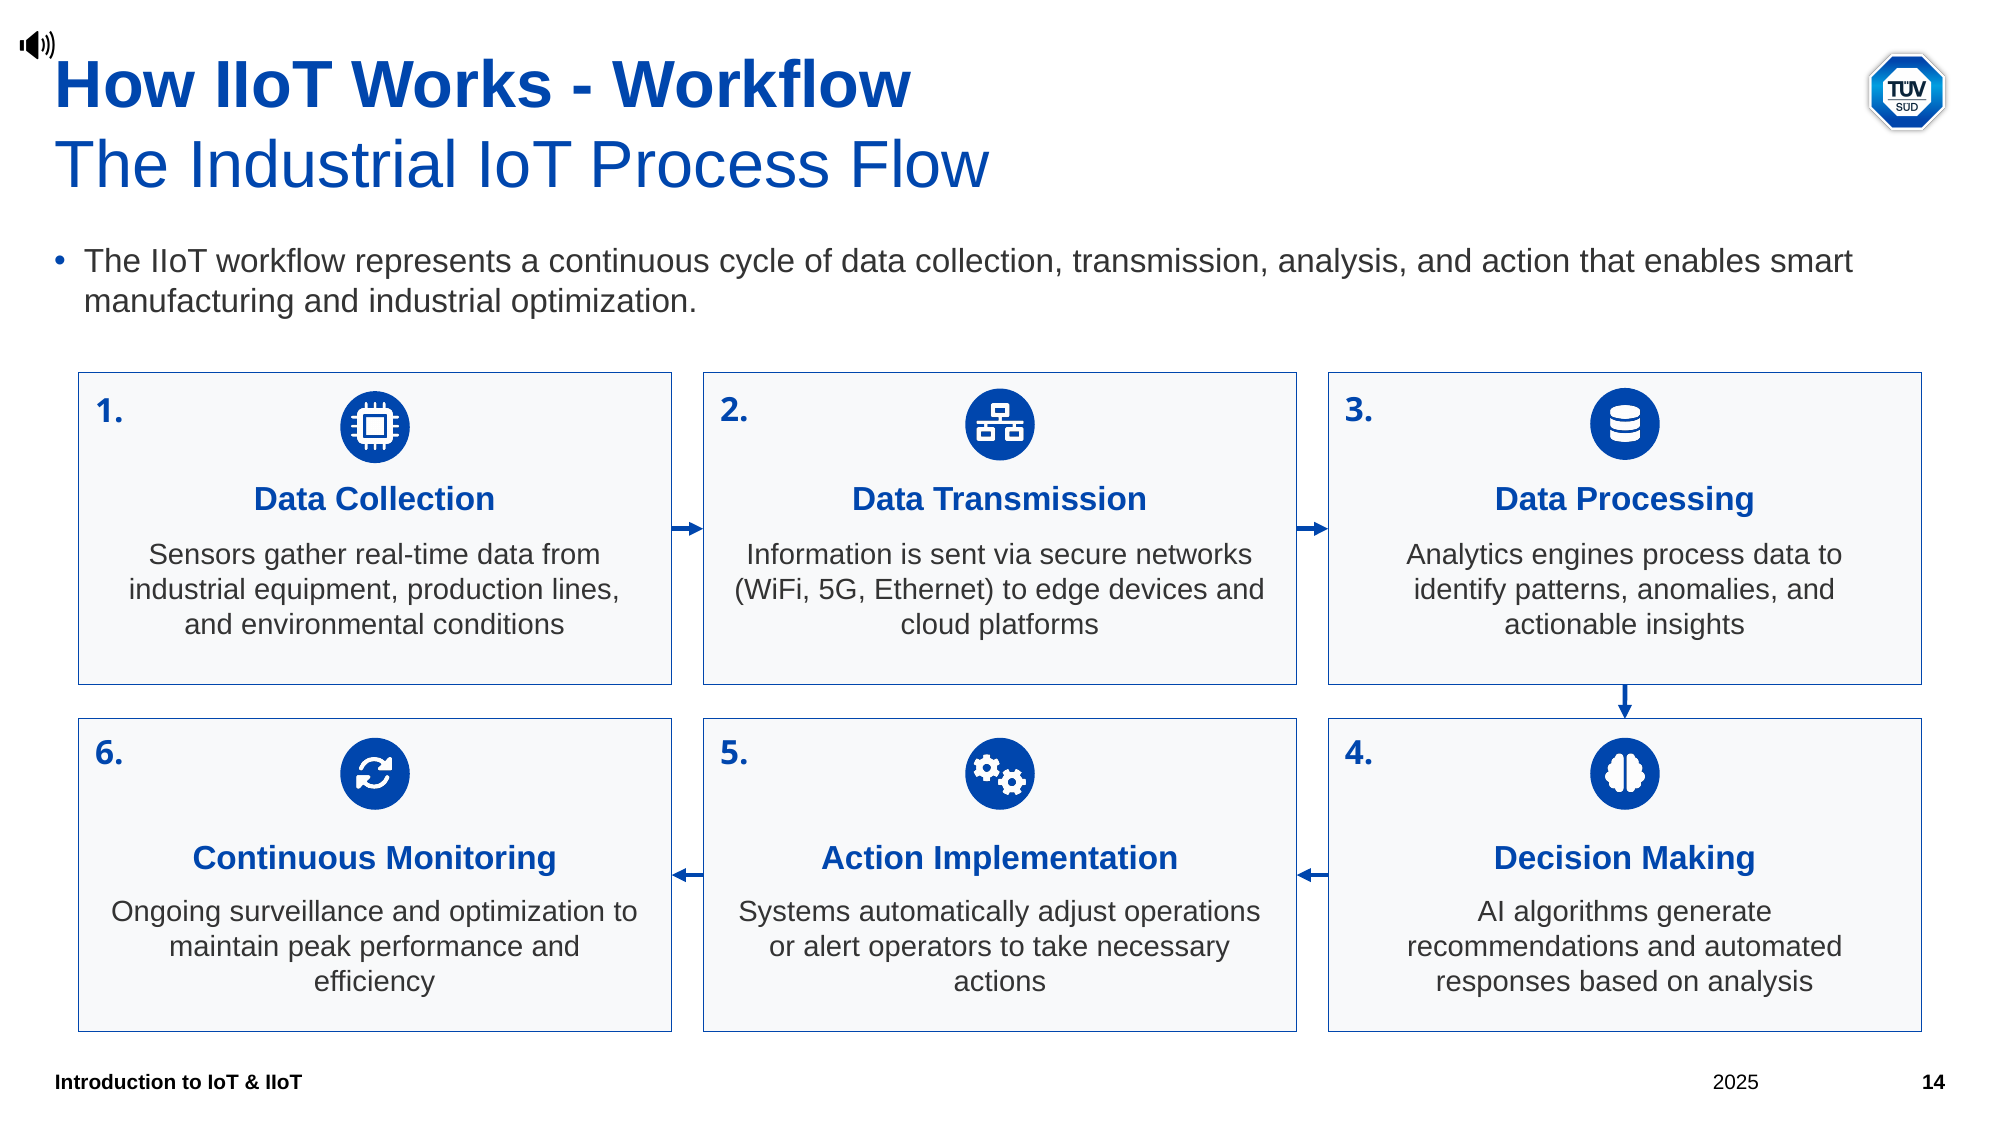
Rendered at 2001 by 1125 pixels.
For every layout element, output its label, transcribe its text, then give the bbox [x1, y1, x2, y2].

text_box [340, 737, 410, 810]
slide_number 2025 [1712, 1068, 1861, 1125]
picture [1850, 35, 1964, 149]
text_box Decision Making [1493, 835, 1757, 876]
text_box Ongoing surveillance and optimization to maintain peak performance and efficiency [109, 892, 641, 998]
picture [1609, 405, 1641, 442]
text_box AI algorithms generate recommendations and automated responses based on analysis [1359, 892, 1891, 998]
text_box Continuous Monitoring [192, 835, 558, 876]
text_box Data Transmission [852, 476, 1148, 517]
text_box 5. [720, 731, 749, 772]
picture [976, 403, 1024, 441]
title How IIoT Works - Workflow The Industrial IoT Process Flow [54, 40, 1786, 187]
text_box [1590, 737, 1660, 810]
picture [973, 753, 1027, 796]
text_box [703, 718, 1297, 1032]
text_box 1. [95, 389, 124, 430]
text_box 2. [720, 388, 749, 429]
text_box Action Implementation [820, 835, 1179, 876]
text_box 6. [95, 731, 124, 772]
text_box 3. [1345, 388, 1374, 429]
text_box [78, 718, 672, 1032]
text_box [1590, 387, 1660, 460]
picture [355, 754, 393, 793]
picture [351, 402, 399, 450]
text_box Sensors gather real-time data from industrial equipment, production lines, and environmental conditions [109, 535, 641, 641]
text_box Data Collection [253, 476, 496, 517]
text_box [703, 372, 1297, 685]
footer Introduction to IoT & IIoT [54, 1068, 1633, 1125]
slide_number 14 [1872, 1068, 1945, 1125]
picture [1605, 753, 1645, 793]
text_box Analytics engines process data to identify patterns, anomalies, and actionable insights [1359, 535, 1891, 641]
text_box Data Processing [1494, 476, 1756, 517]
text_box Systems automatically adjust operations or alert operators to take necessary actions [734, 892, 1266, 998]
text_box [78, 372, 672, 685]
text_box [340, 391, 410, 464]
text_box [965, 737, 1035, 810]
text_box 4. [1345, 731, 1374, 772]
text_box The IIoT workflow represents a continuous cycle of data collection, transmission, analysis, and action that enables smart manufacturing and industrial optimization. [54, 239, 1930, 320]
text_box [965, 388, 1035, 461]
text_box 🔊 [2, 14, 73, 75]
text_box [1328, 372, 1922, 685]
text_box Information is sent via secure networks (WiFi, 5G, Ethernet) to edge devices and cloud platforms [734, 535, 1266, 641]
text_box [1328, 718, 1922, 1032]
